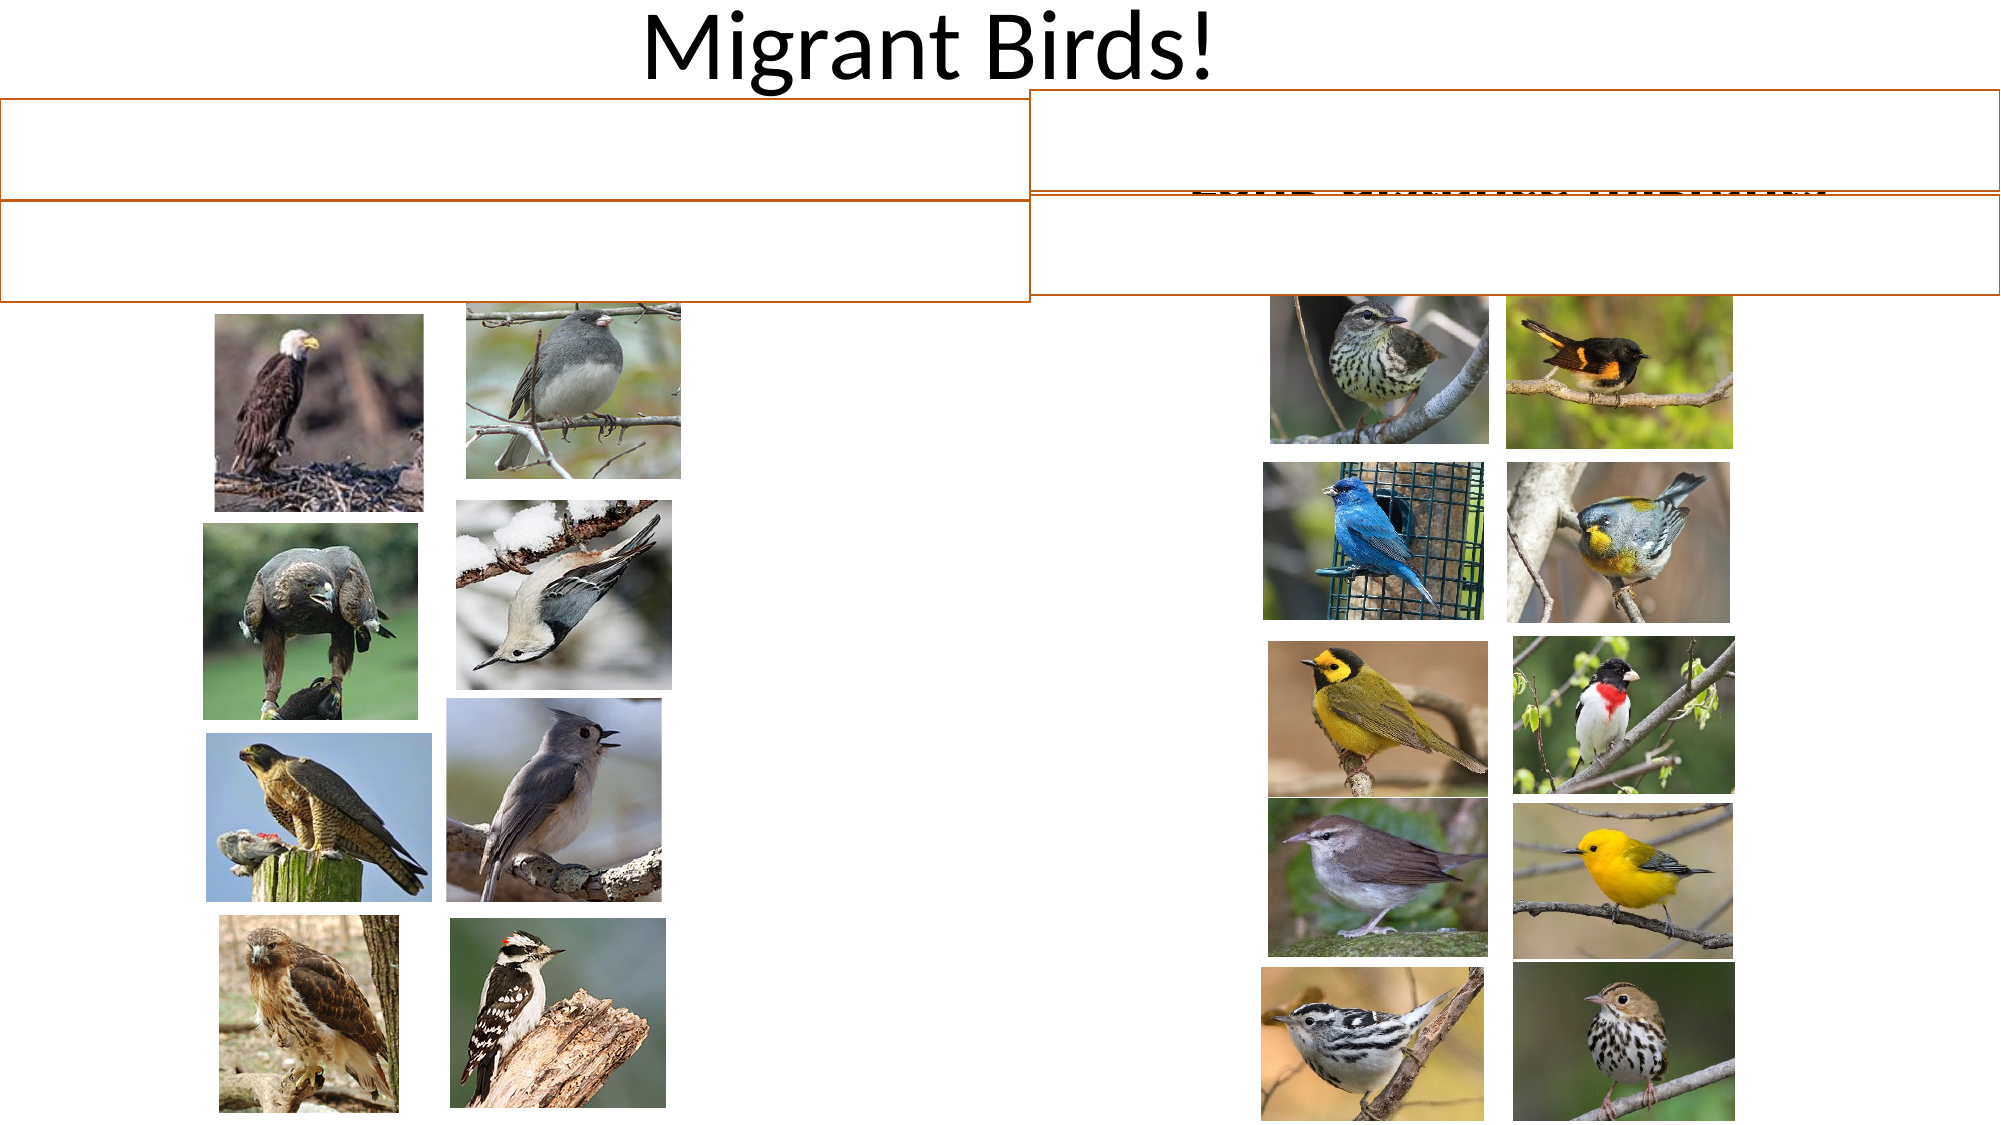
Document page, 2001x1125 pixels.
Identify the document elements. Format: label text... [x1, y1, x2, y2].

text_box [1029, 89, 2000, 192]
text_box [1029, 194, 2000, 296]
text_box [0, 200, 1031, 303]
text_box Migrant Birds! [557, 0, 1303, 98]
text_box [203, 289, 681, 1113]
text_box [1260, 289, 1736, 1122]
text_box [0, 98, 1031, 200]
